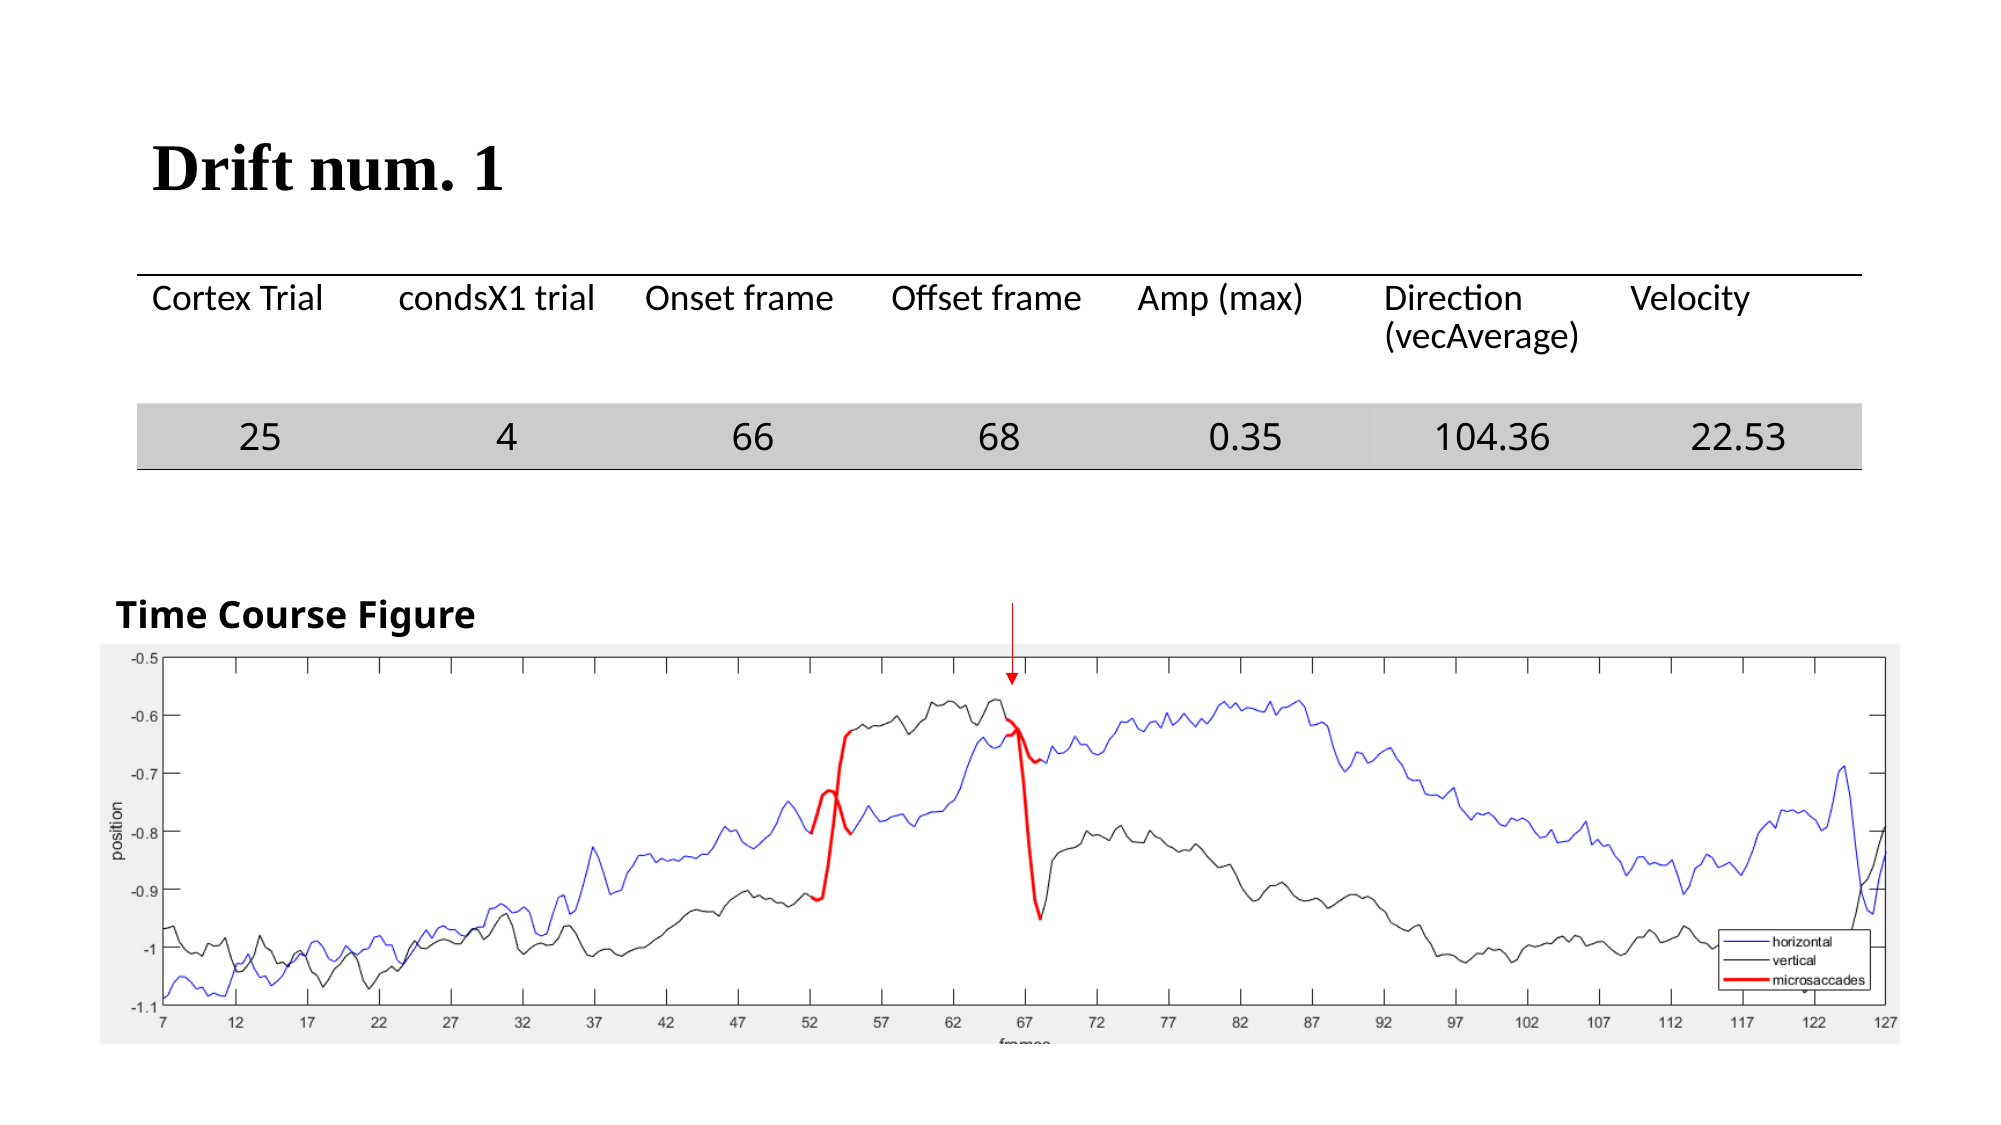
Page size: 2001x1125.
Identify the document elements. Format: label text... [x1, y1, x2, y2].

title Drift num. 1 [137, 59, 1863, 278]
table_header Offset frame [876, 276, 1123, 403]
table_header Direction (vecAverage) [1369, 276, 1615, 403]
picture [100, 644, 1900, 1044]
table_cell 22.53 [1615, 403, 1862, 469]
table_cell 4 [384, 403, 630, 469]
table_header condsX1 trial [384, 276, 630, 403]
table_header Cortex Trial [137, 276, 384, 403]
table_header Amp (max) [1123, 276, 1369, 403]
table_cell 0.35 [1123, 403, 1369, 469]
table_cell 68 [876, 403, 1123, 469]
table_header Velocity [1615, 276, 1862, 403]
table_cell 25 [137, 403, 384, 469]
table_header Onset frame [630, 276, 876, 403]
text_box Time Course Figure [100, 583, 494, 643]
table_cell 104.36 [1369, 403, 1615, 469]
table_cell 66 [630, 403, 876, 469]
